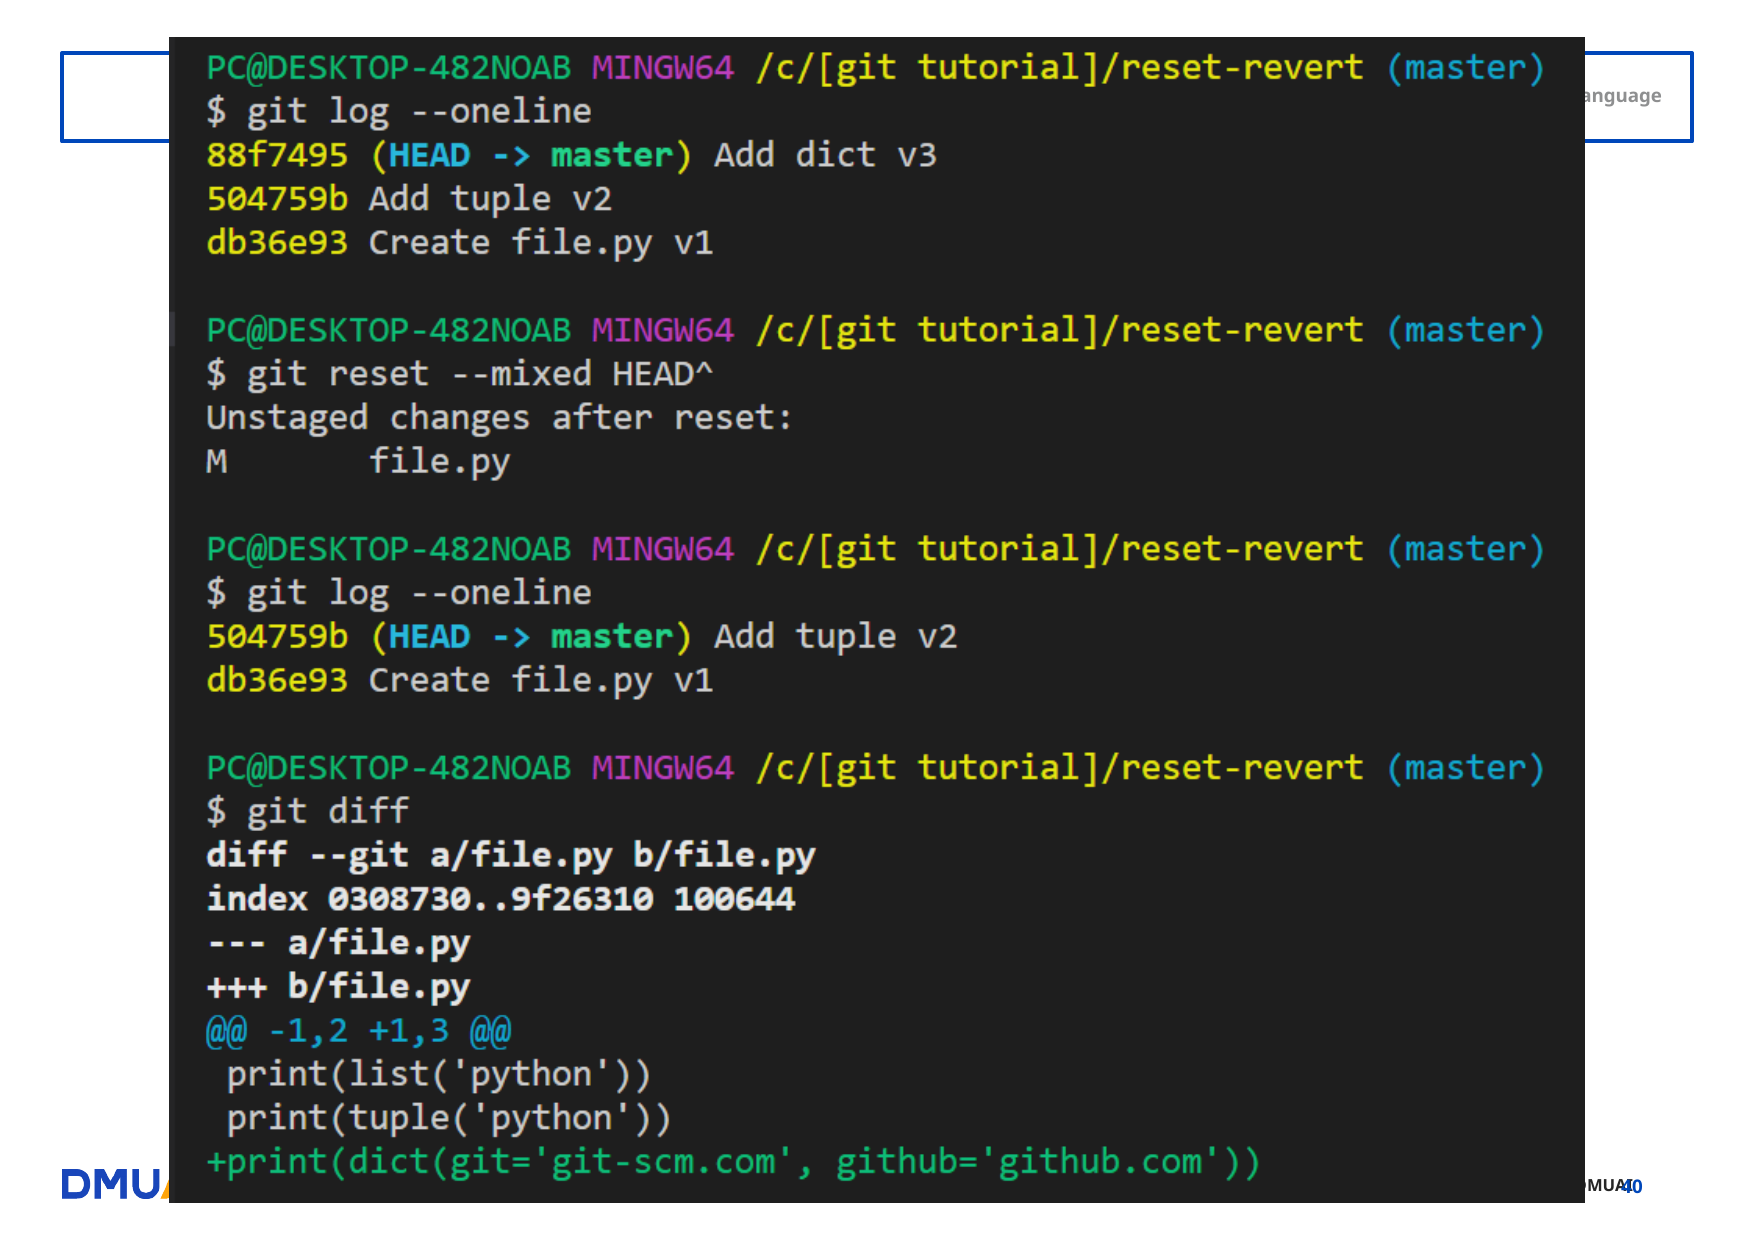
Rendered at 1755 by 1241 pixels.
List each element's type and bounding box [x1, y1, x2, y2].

picture [62, 37, 1586, 1204]
